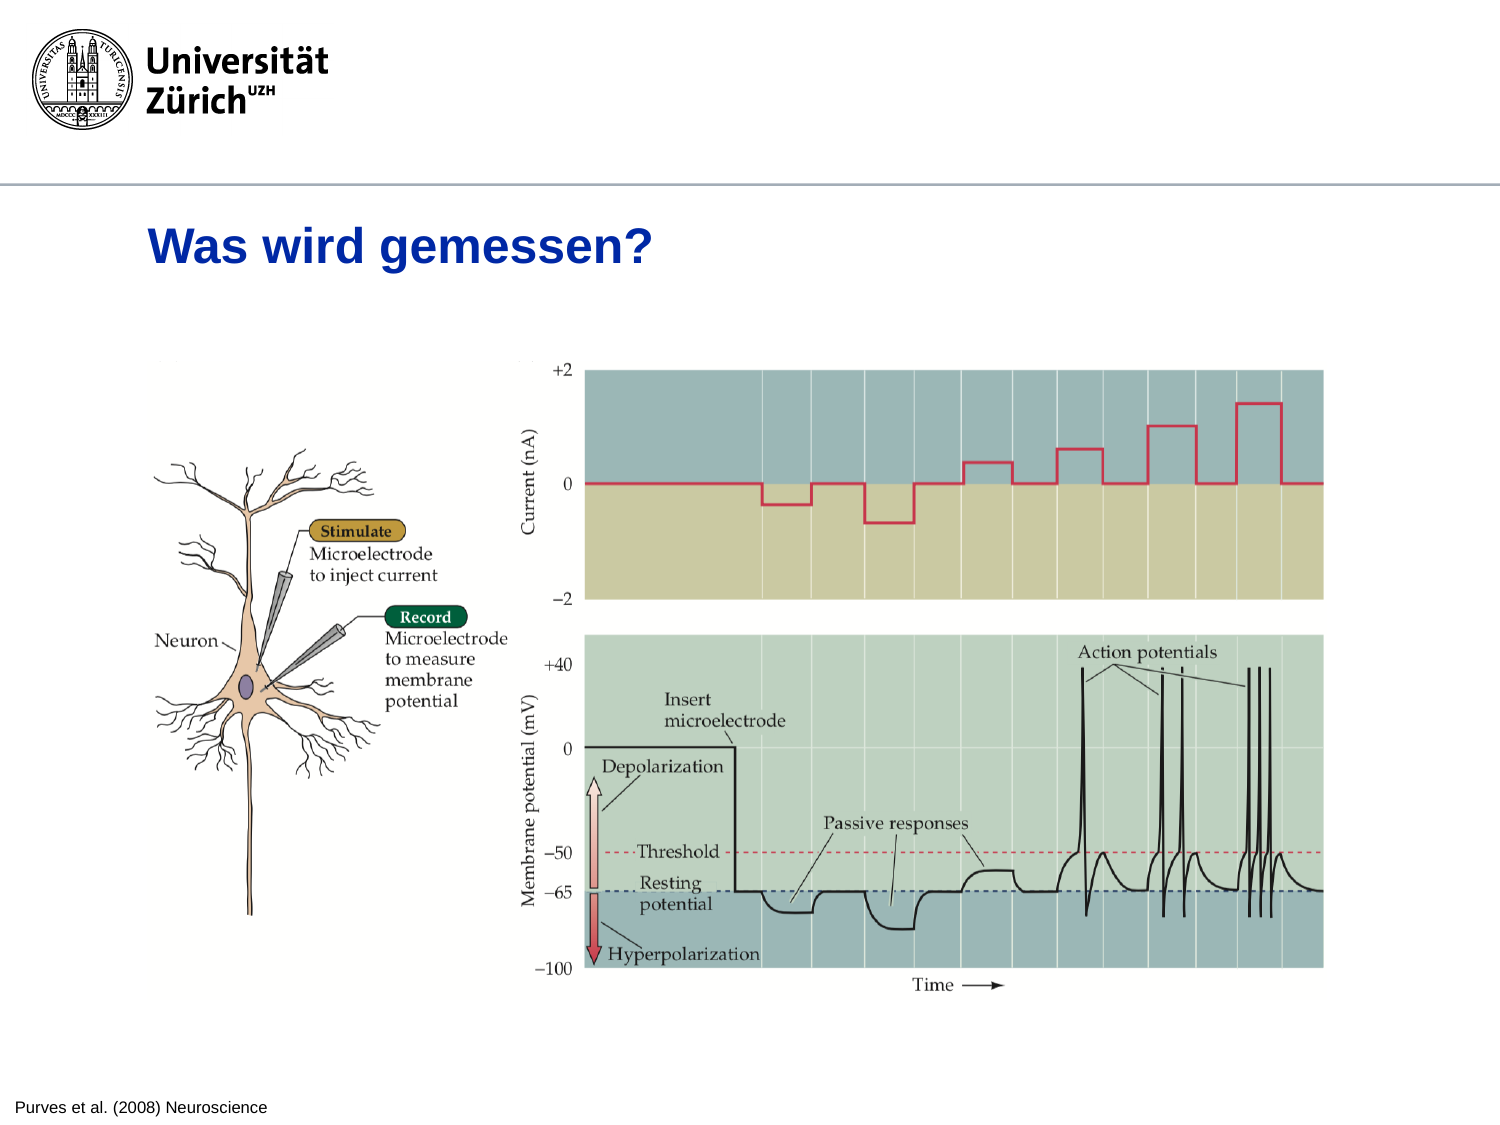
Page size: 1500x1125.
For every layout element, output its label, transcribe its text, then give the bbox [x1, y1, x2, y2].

picture [147, 361, 1341, 1000]
picture [26, 23, 334, 136]
title Was wird gemessen? [147, 208, 1353, 291]
text_box Purves et al. (2008) Neuroscience [0, 1089, 1390, 1125]
